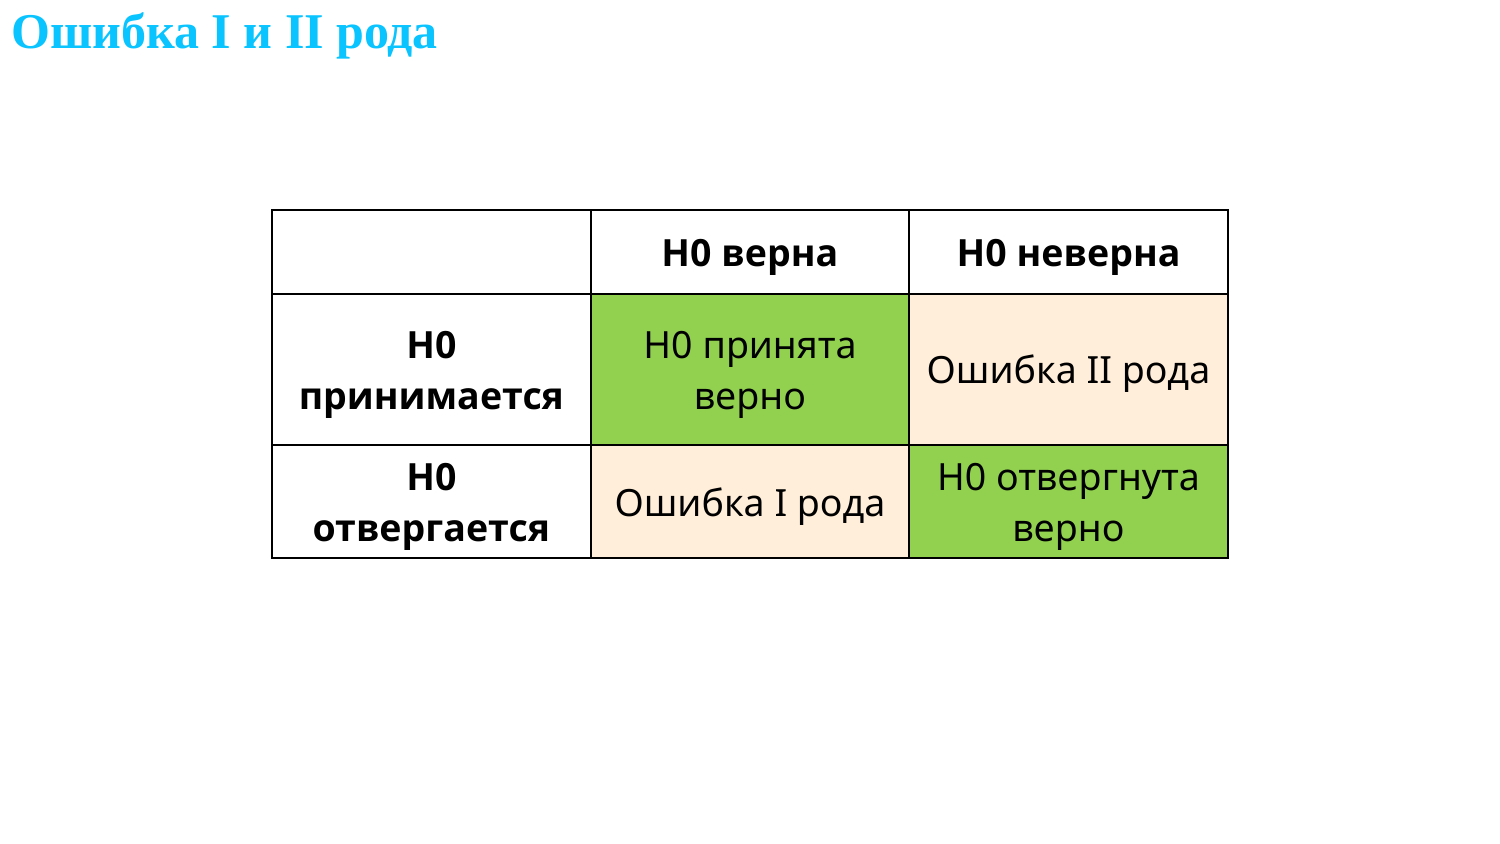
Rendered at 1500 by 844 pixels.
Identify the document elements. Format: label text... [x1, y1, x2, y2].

table_cell Ошибка II рода [910, 295, 1227, 444]
table_header H0 неверна [910, 211, 1227, 293]
table_cell H0 принимается [273, 295, 590, 444]
table_cell H0 отвергнута верно [910, 446, 1227, 557]
table_header H0 верна [592, 211, 908, 293]
table_cell Ошибка I рода [592, 446, 908, 557]
title Ошибка I и II рода [0, 0, 1125, 77]
table_cell H0 принята верно [592, 295, 908, 444]
table_header [273, 211, 590, 293]
table_cell H0 отвергается [273, 446, 590, 557]
